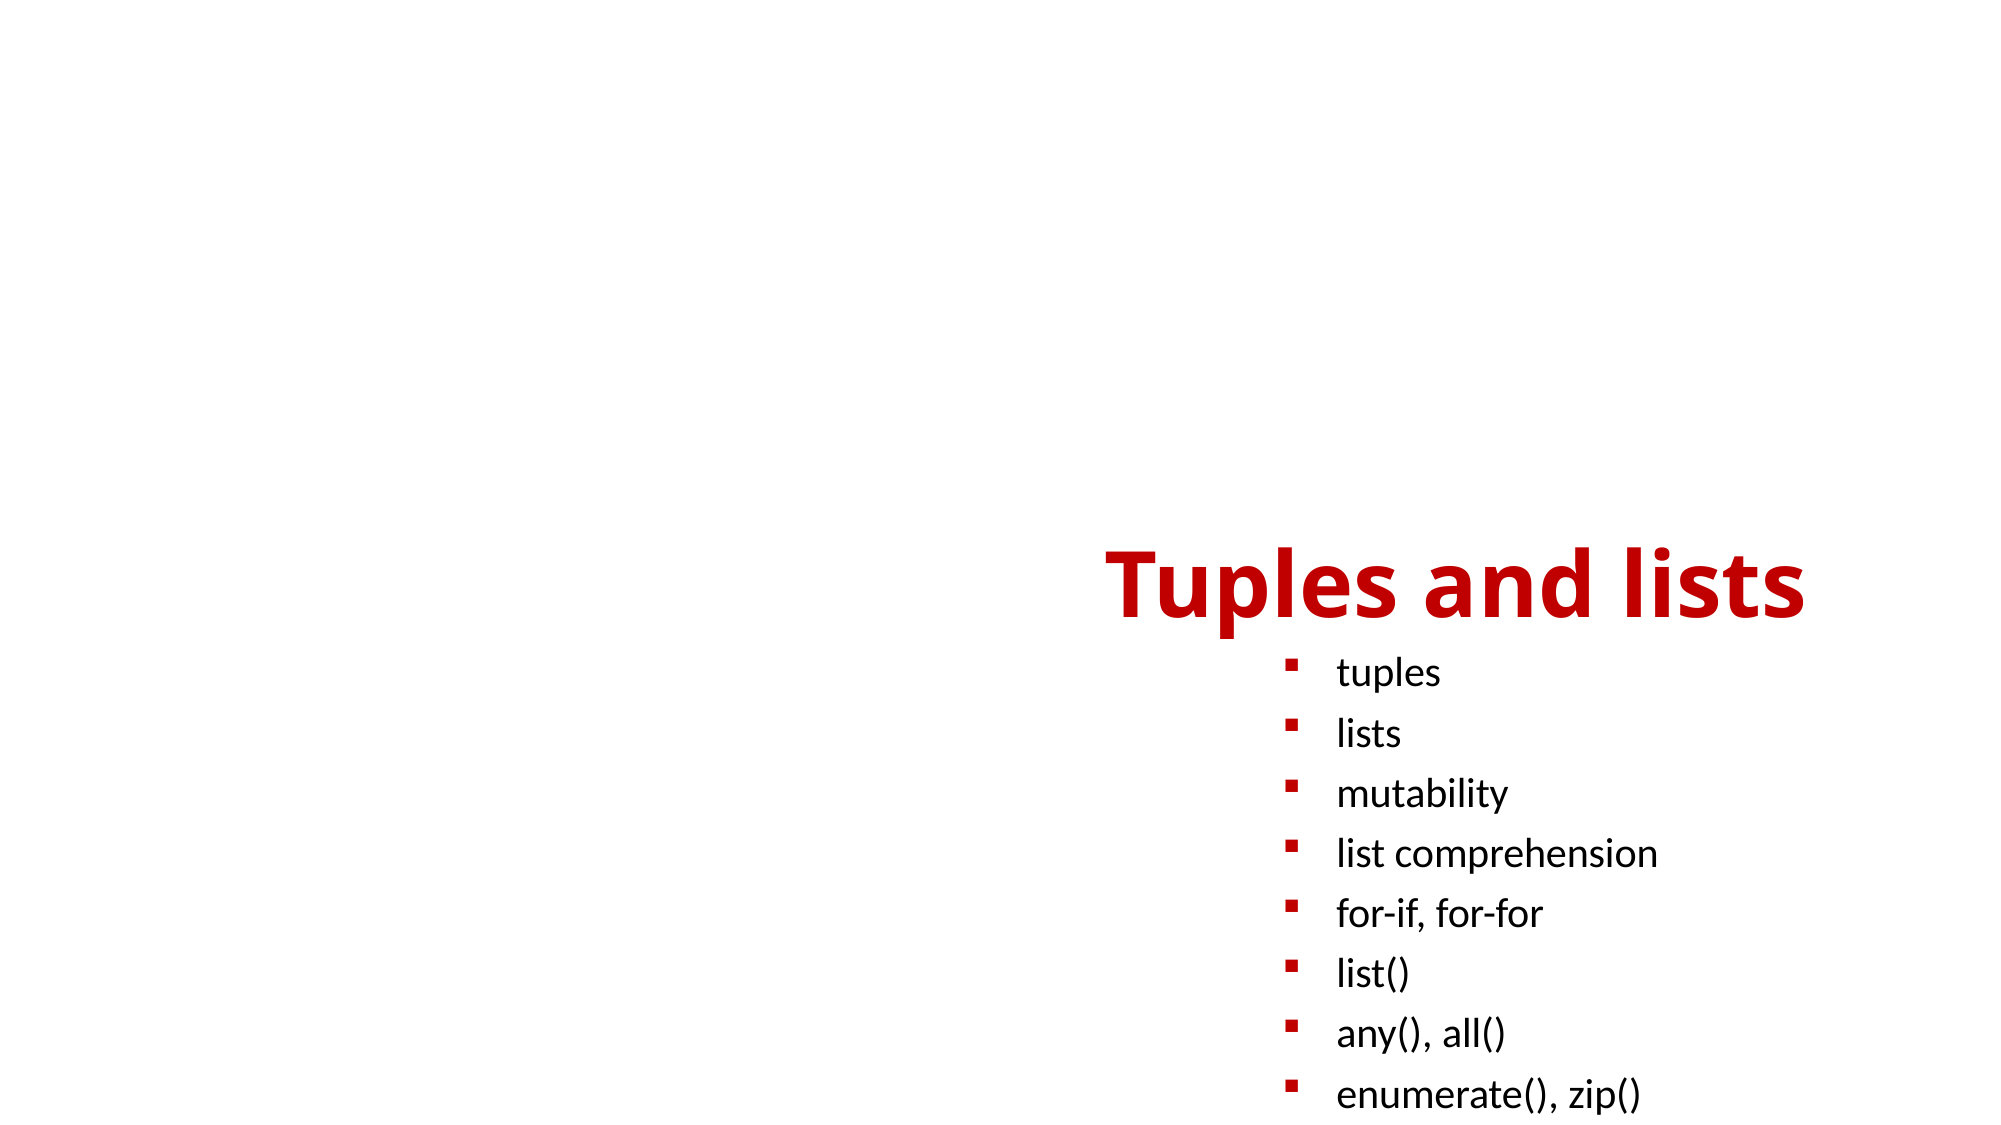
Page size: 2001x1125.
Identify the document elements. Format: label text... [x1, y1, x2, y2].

list tuples lists mutability list comprehension for-if, for-for list() any(), all() enumerate(), zip() [1267, 643, 1958, 1125]
title Tuples and lists [67, 479, 1823, 697]
